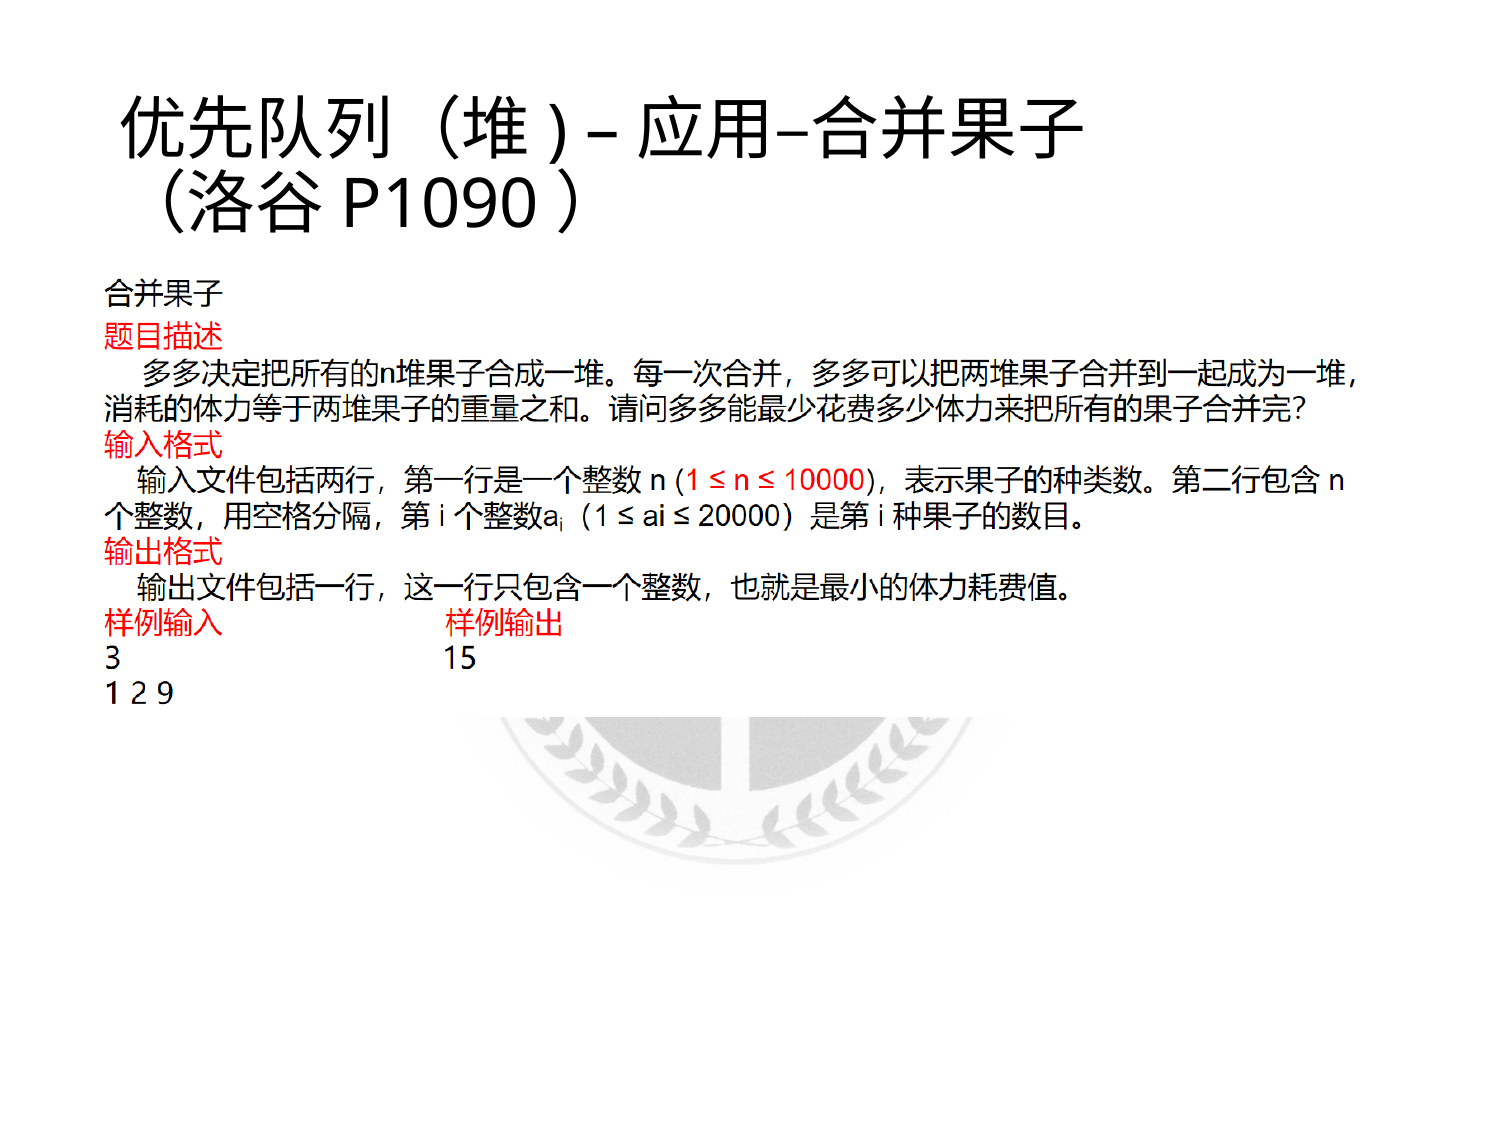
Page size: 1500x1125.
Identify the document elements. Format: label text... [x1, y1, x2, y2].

picture [419, 717, 1052, 906]
title 优先队列（堆) –应用–合并果子 （洛谷P1090） [103, 59, 1397, 278]
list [88, 279, 1411, 717]
